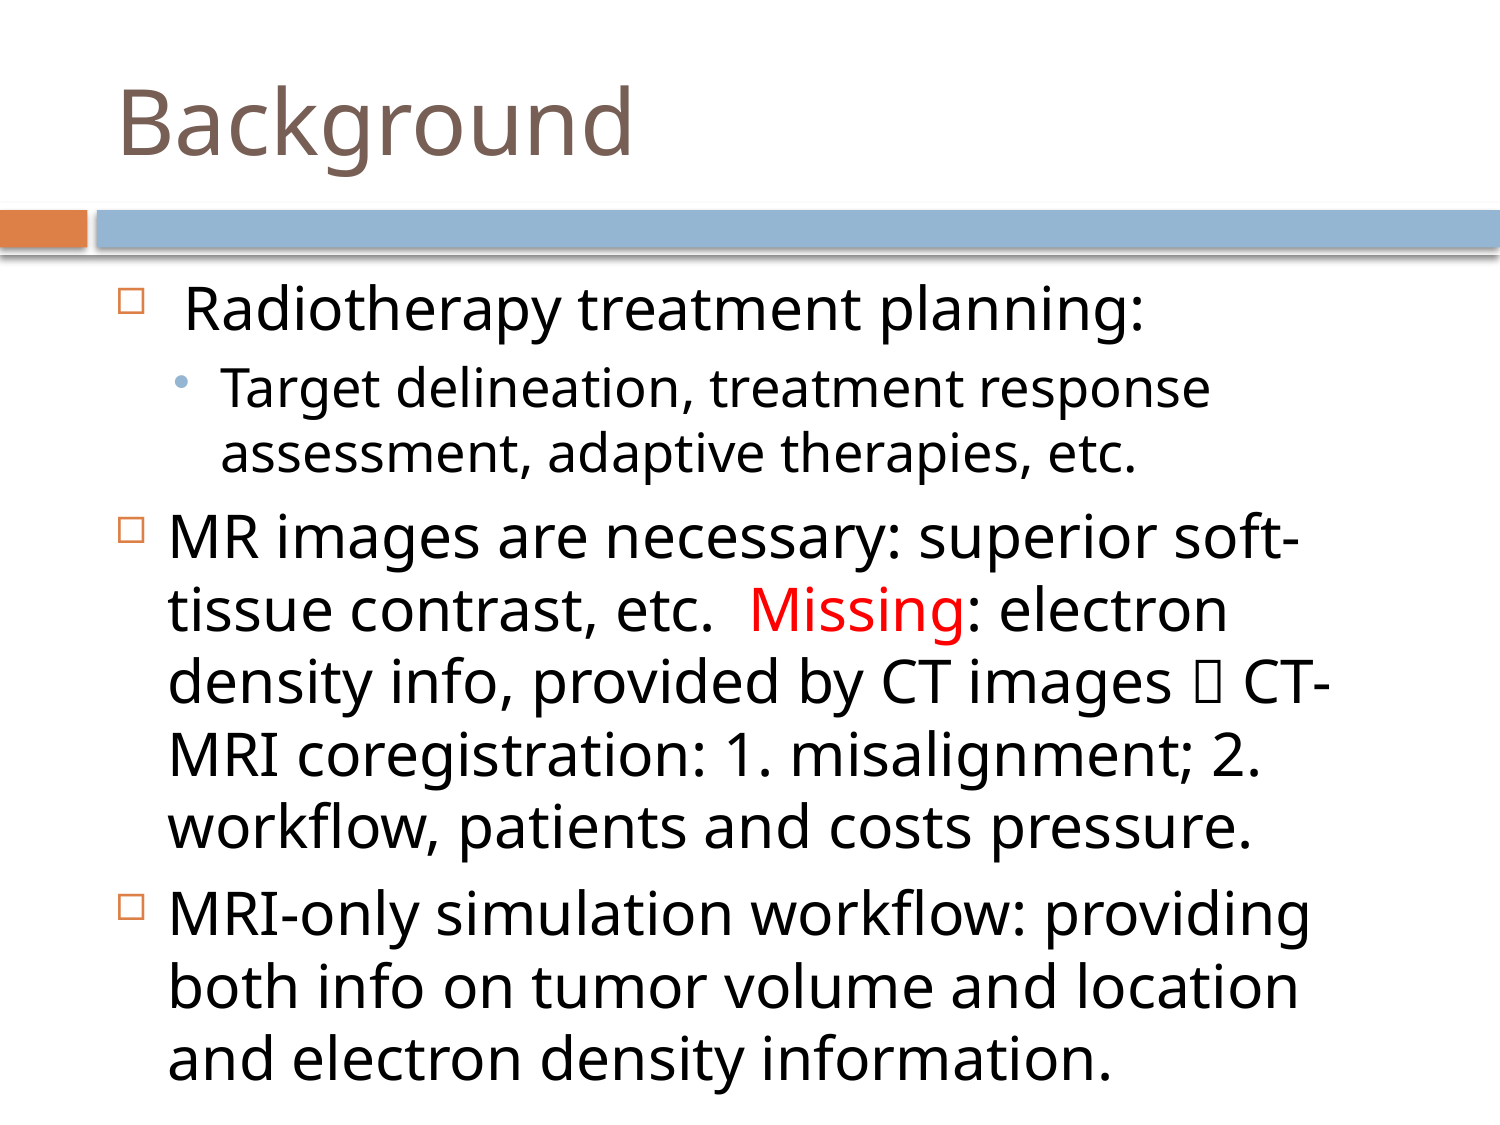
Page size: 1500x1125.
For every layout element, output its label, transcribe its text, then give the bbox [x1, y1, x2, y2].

title Background [100, 37, 1438, 200]
list Radiotherapy treatment planning: Target delineation, treatment response assessment, adaptive therapies, etc. MR images are necessary: superior soft-tissue contrast, etc. Missing: electron density info, provided by CT images  CT-MRI coregistration: 1. misalignment; 2. workflow, patients and costs pressure. MRI-only simulation workflow: providing both info on tumor volume and location and electron density information. [100, 262, 1438, 1125]
